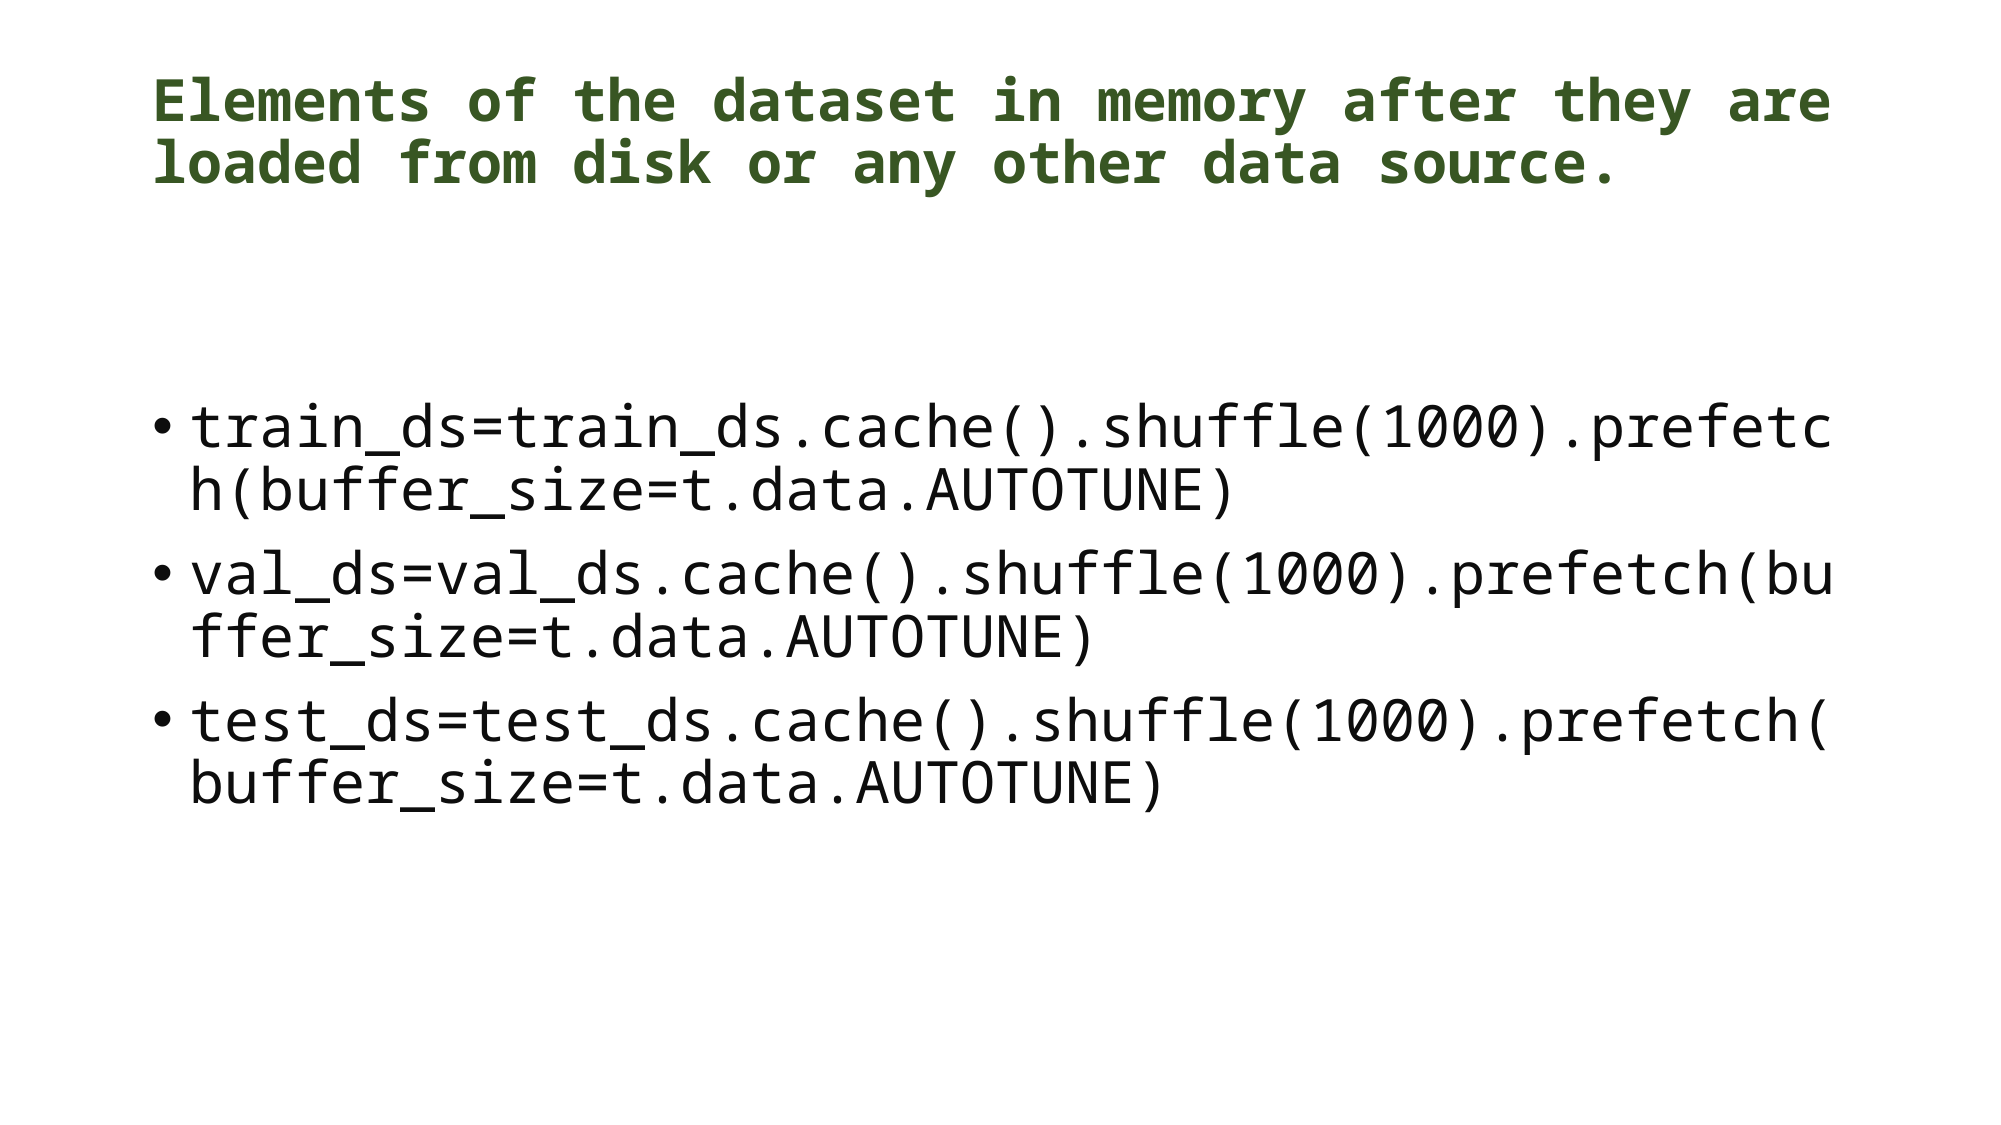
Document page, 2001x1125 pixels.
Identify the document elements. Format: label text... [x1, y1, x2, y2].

list train_ds=train_ds.cache().shuffle(1000).prefetch(buffer_size=t.data.AUTOTUNE) val_ds=val_ds.cache().shuffle(1000).prefetch(buffer_size=t.data.AUTOTUNE) test_ds=test_ds.cache().shuffle(1000).prefetch(buffer_size=t.data.AUTOTUNE) [137, 299, 1863, 1014]
title Elements of the dataset in memory after they are loaded from disk or any other data source. [137, 59, 1863, 278]
